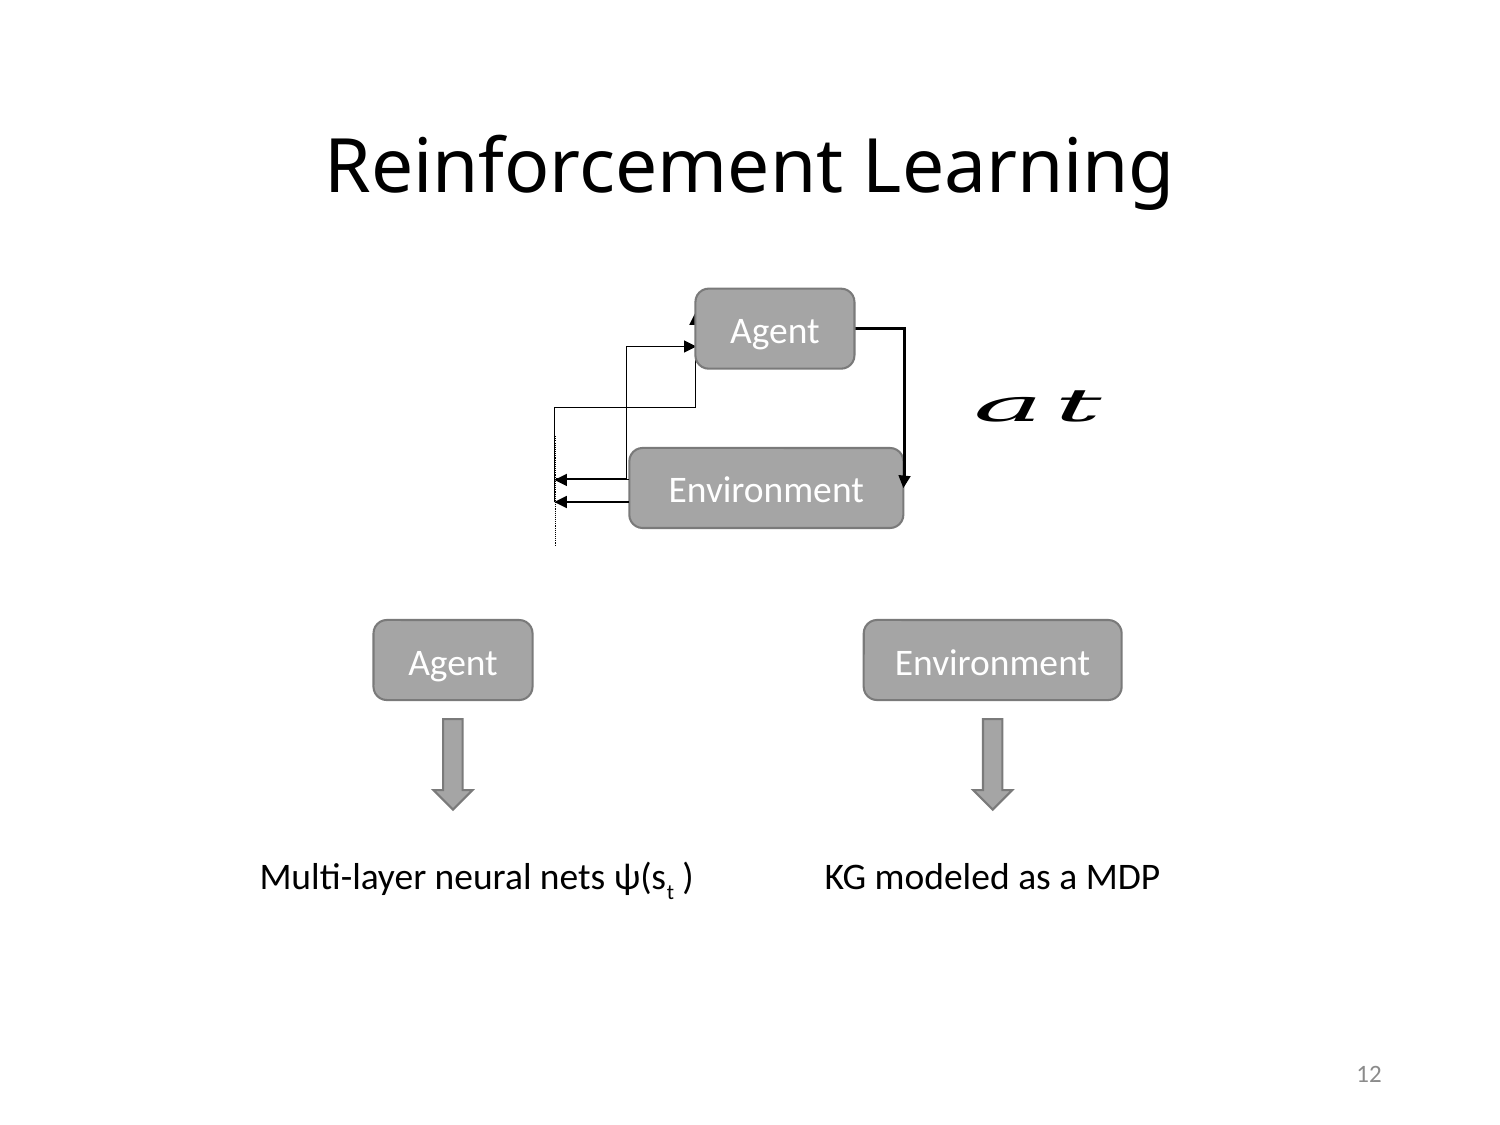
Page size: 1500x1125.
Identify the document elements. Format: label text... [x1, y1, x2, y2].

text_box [555, 346, 697, 478]
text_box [554, 312, 696, 502]
text_box [430, 718, 475, 812]
text_box [970, 718, 1015, 812]
text_box Environment [652, 446, 905, 530]
text_box [554, 502, 652, 550]
title Reinforcement Learning [103, 59, 1397, 278]
text_box Environment [862, 618, 1123, 702]
slide_number 12 [1059, 1042, 1397, 1103]
text_box Multi-layer neural nets ѱ(st ) [244, 844, 709, 911]
text_box Agent [372, 618, 534, 702]
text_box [854, 328, 904, 488]
text_box KG modeled as a MDP [809, 844, 1176, 905]
text_box Agent [694, 287, 856, 370]
